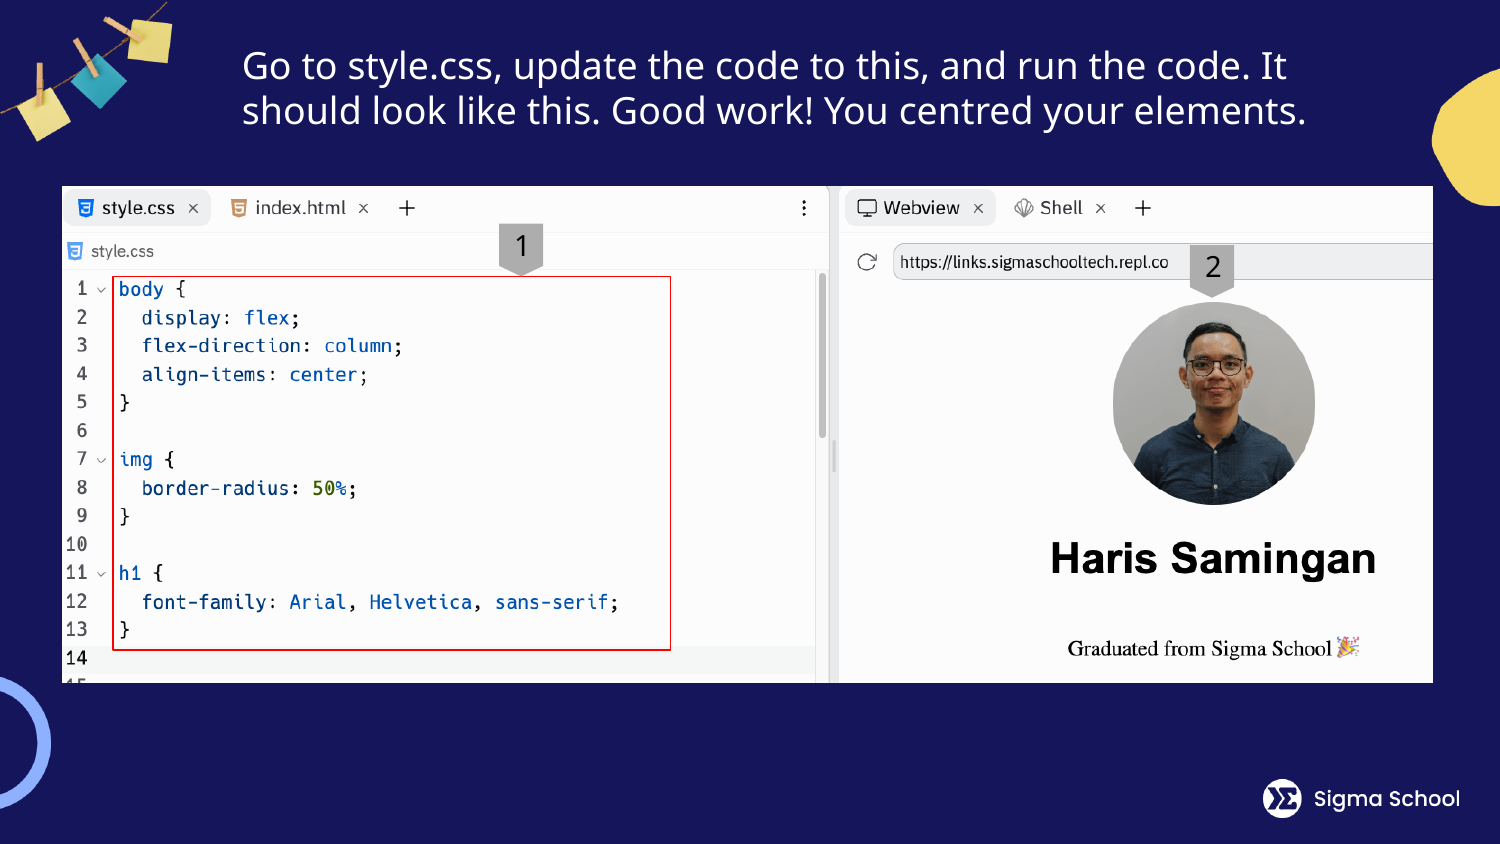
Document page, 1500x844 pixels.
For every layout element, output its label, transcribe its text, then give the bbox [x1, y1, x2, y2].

picture [0, 0, 1500, 844]
title Go to style.css, update the code to this, and run the code. It should look like this. Good work! You centred your elements. [226, 35, 1359, 139]
